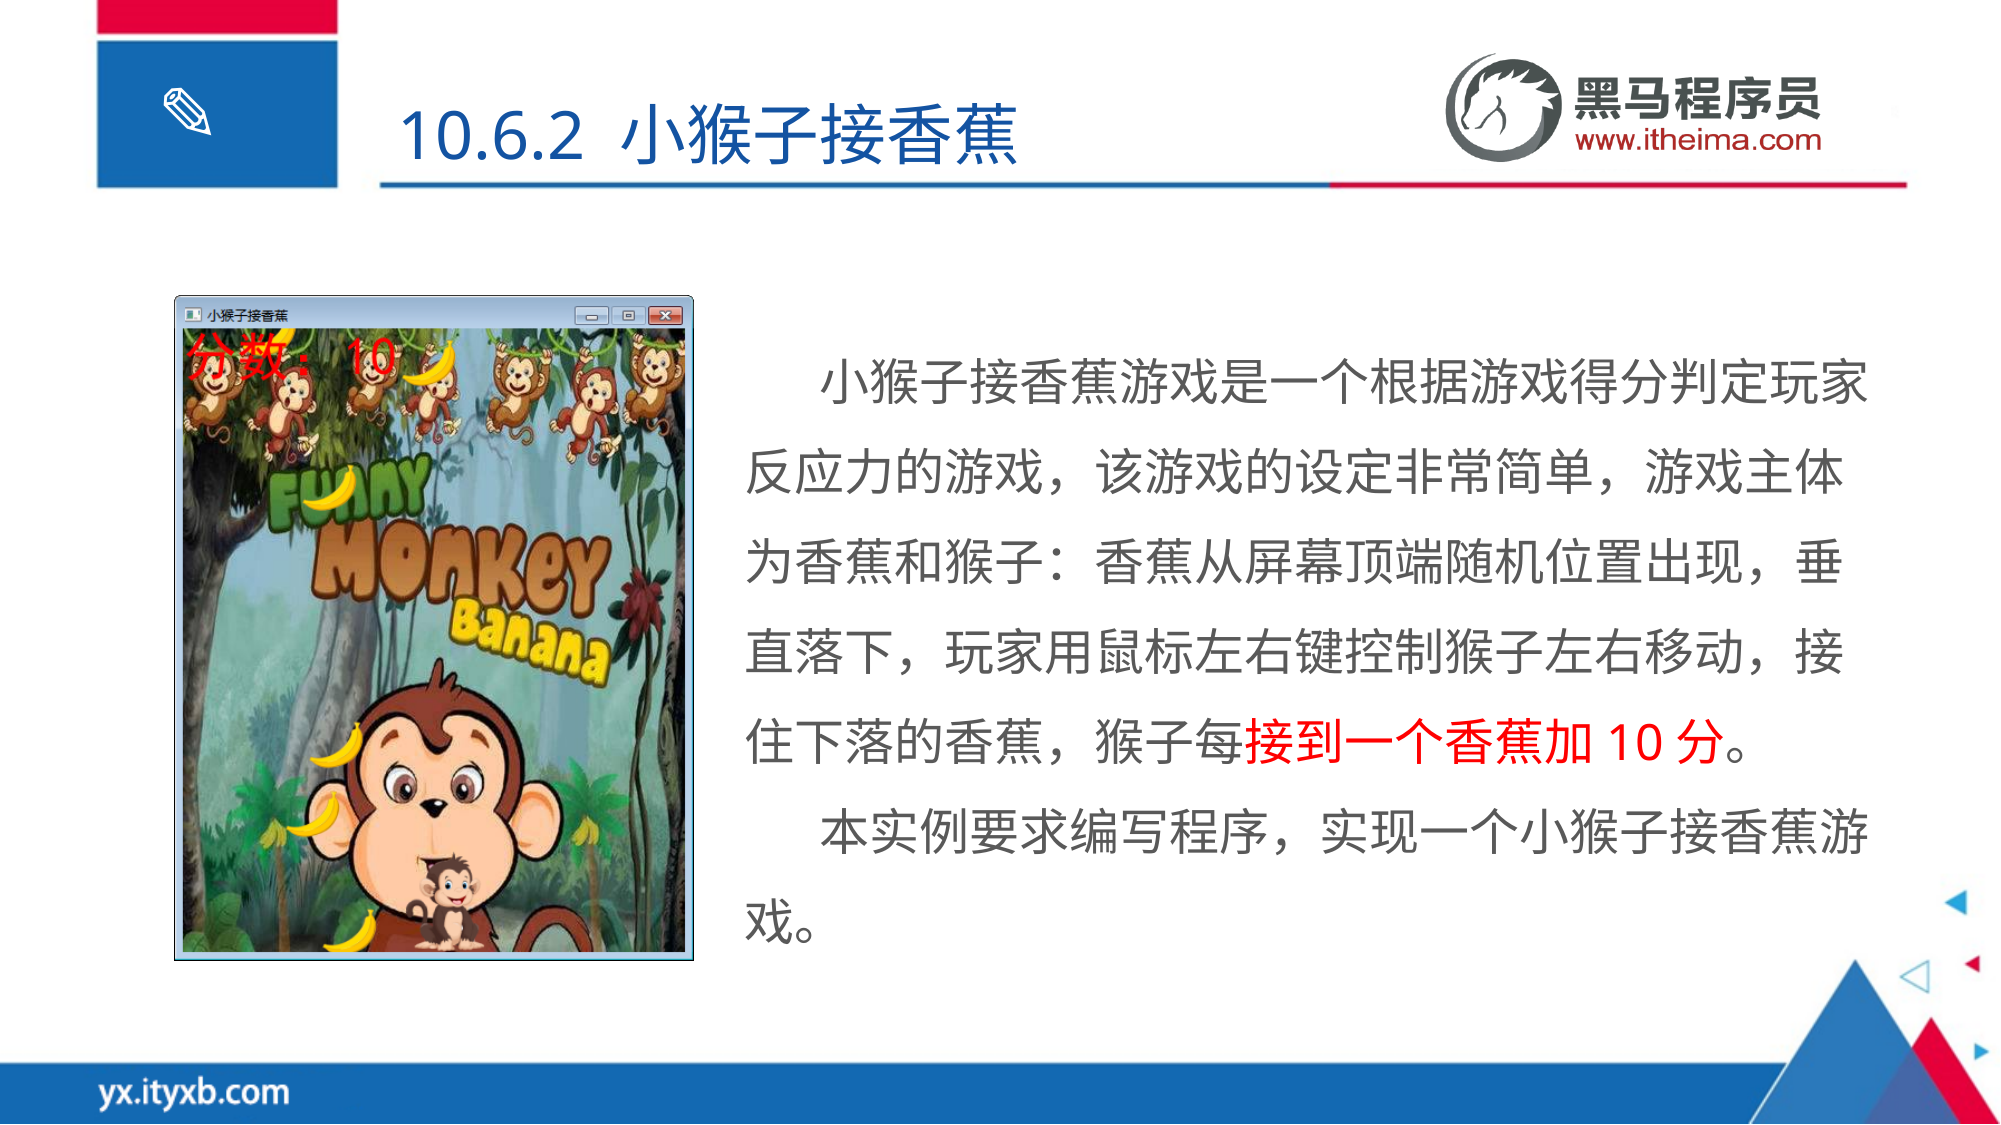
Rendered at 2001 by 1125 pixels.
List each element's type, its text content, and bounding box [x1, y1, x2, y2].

text_box 10.6.2 小猴子接香蕉 [382, 94, 1754, 182]
picture [0, 0, 2000, 1124]
text_box 小猴子接香蕉游戏是一个根据游戏得分判定玩家反应力的游戏，该游戏的设定非常简单，游戏主体为香蕉和猴子：香蕉从屏幕顶端随机位置出现，垂直落下，玩家用鼠标左右键控制猴子左右移动，接住下落的香蕉，猴子每接到一个香蕉加10分。 本实例要求编写程序，实现一个小猴子接香蕉游戏。 [729, 313, 1899, 959]
